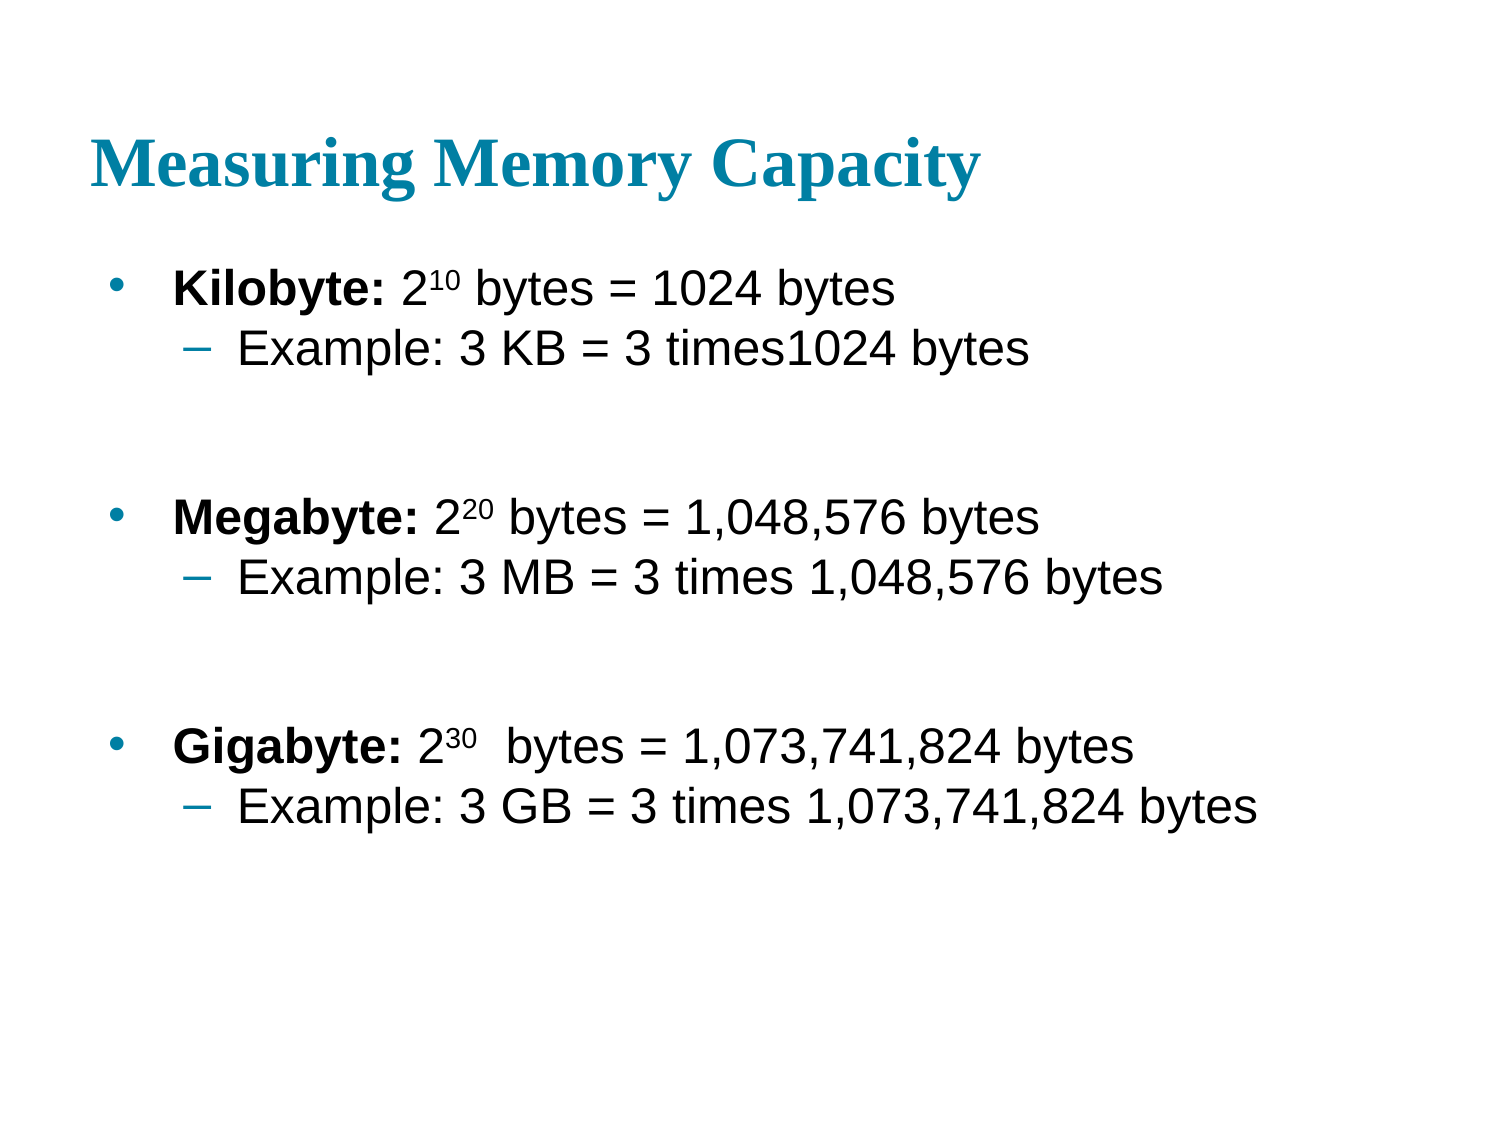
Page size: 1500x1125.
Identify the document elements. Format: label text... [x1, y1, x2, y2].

list Kilobyte: 210 bytes = 1024 bytes Example: 3 KB = 3 times1024 bytes Megabyte: 220 bytes = 1,048,576 bytes Example: 3 MB = 3 times 1,048,576 bytes Gigabyte: 230 bytes = 1,073,741,824 bytes Example: 3 GB = 3 times 1,073,741,824 bytes [76, 251, 1427, 994]
title Measuring Memory Capacity [75, 35, 1425, 216]
